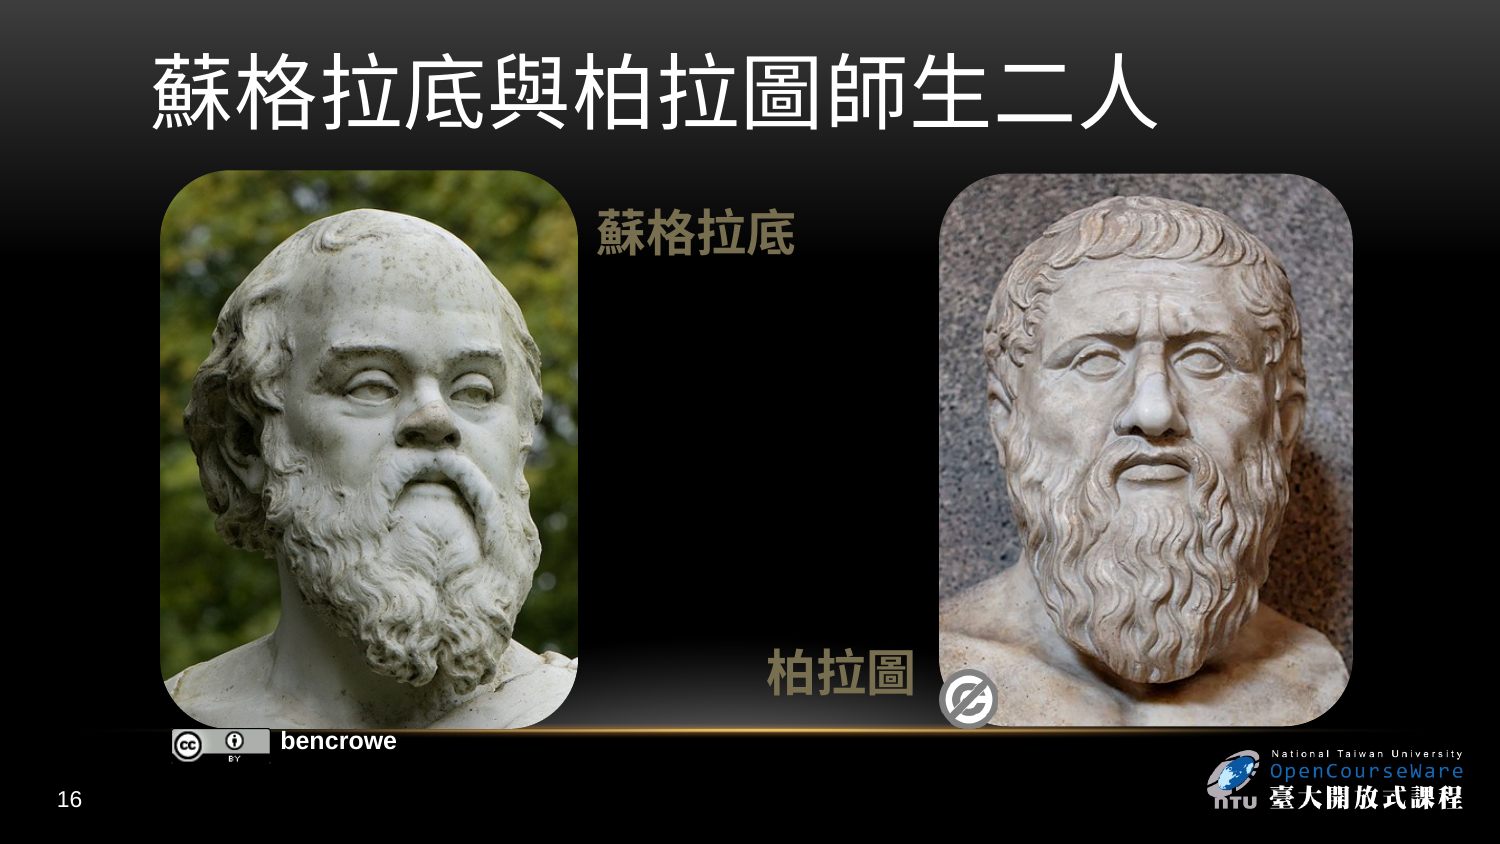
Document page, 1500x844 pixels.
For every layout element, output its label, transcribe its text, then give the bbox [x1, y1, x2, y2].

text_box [751, 173, 1353, 727]
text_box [159, 170, 852, 730]
title 蘇格拉底與柏拉圖師生二人 [135, 32, 1358, 148]
text_box bencrowe [277, 742, 418, 762]
picture [0, 0, 1500, 844]
slide_number 16 [0, 776, 98, 821]
